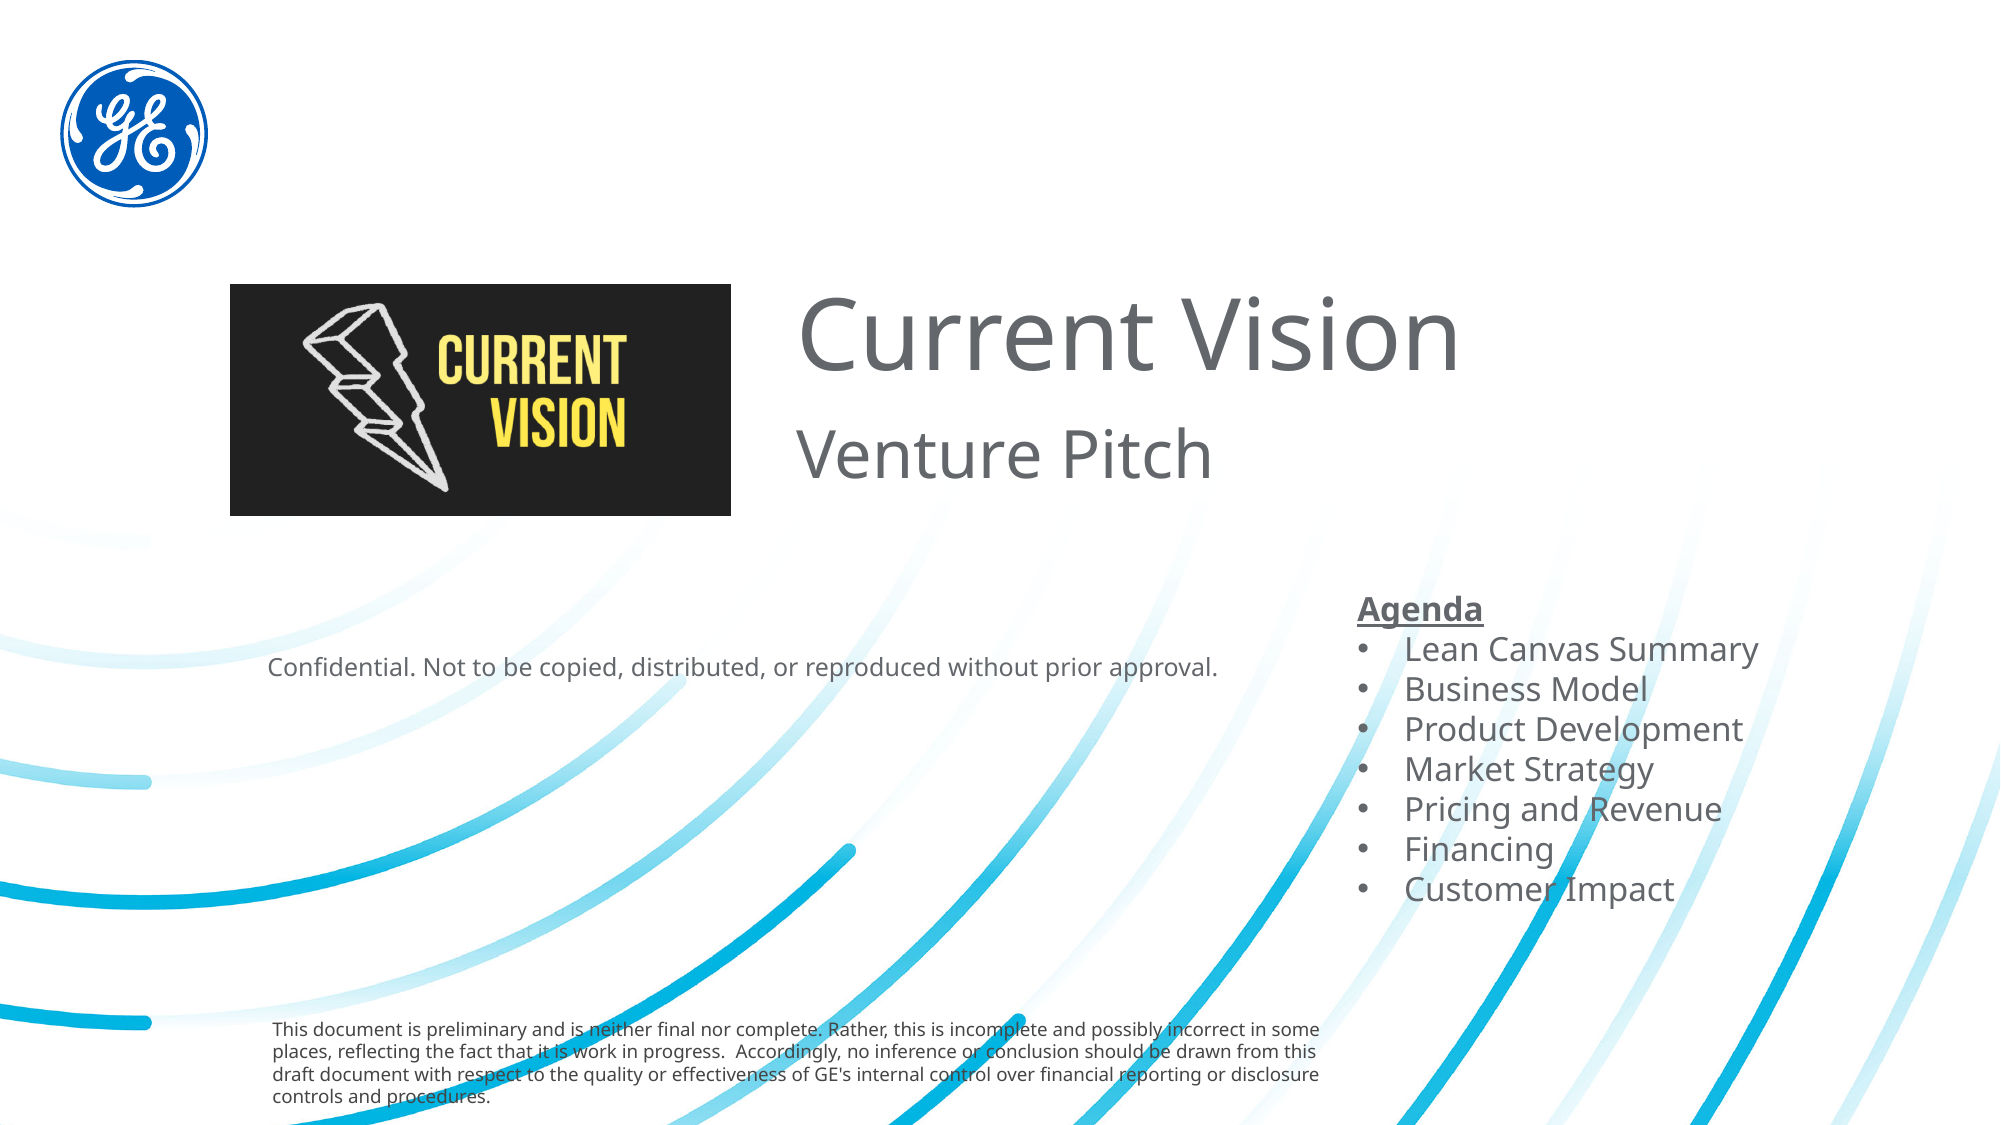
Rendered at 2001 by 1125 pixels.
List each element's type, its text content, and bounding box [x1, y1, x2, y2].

text_box Agenda Lean Canvas Summary Business Model Product Development Market Strategy Pricing and Revenue Financing Customer Impact [1357, 588, 1950, 927]
text_box This document is preliminary and is neither final nor complete. Rather, this is incomplete and possibly incorrect in some places, reflecting the fact that it is work in progress. Accordingly, no inference or conclusion should be drawn from this draft document with respect to the quality or effectiveness of GE's internal control over financial reporting or disclosure controls and procedures. [257, 1009, 1358, 1115]
picture [374, 1115, 899, 1125]
picture [0, 0, 2001, 1125]
title Current Vision Venture Pitch [196, 284, 1744, 534]
